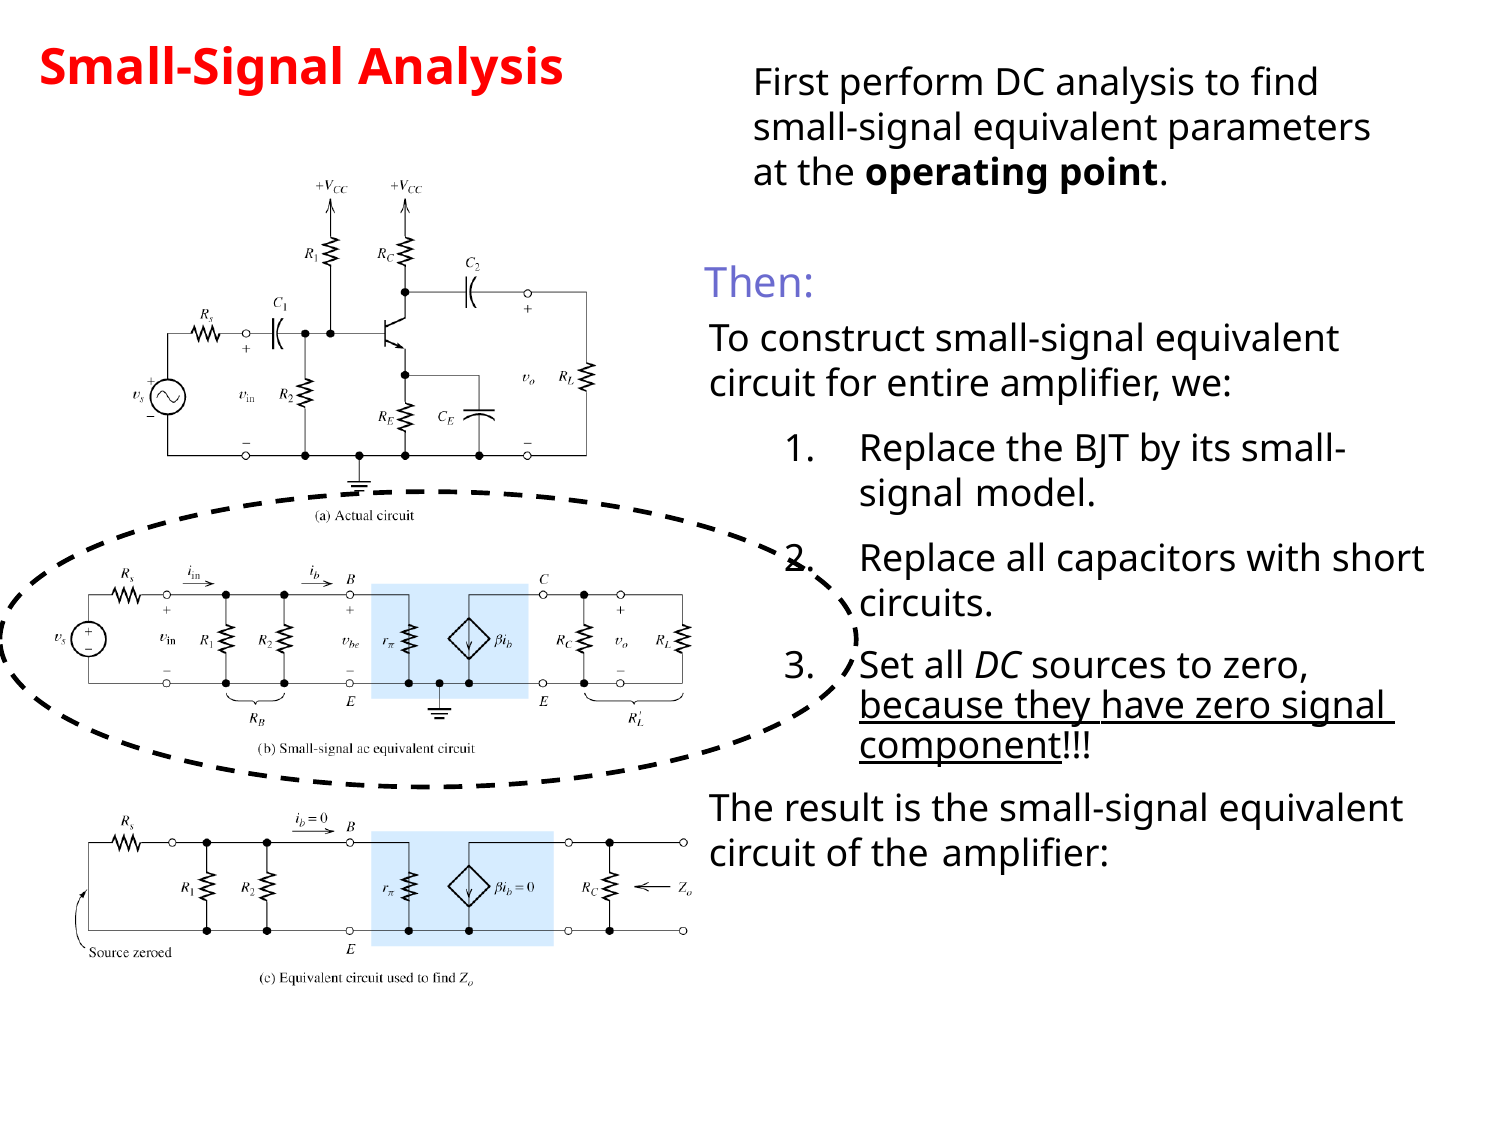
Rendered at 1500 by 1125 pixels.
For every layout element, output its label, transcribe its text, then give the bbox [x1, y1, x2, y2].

text_box [709, 527, 857, 751]
text_box To construct small-signal equivalent circuit for entire amplifier, we: Replace the BJT by its small-signal model. Replace all capacitors with short circuits. Set all DC sources to zero, because they have zero signal component!!! The result is the small-signal equivalent circuit of the amplifier: [709, 314, 1432, 875]
text_box Small-Signal Analysis [24, 27, 580, 103]
text_box First perform DC analysis to find small-signal equivalent parameters at the operating point. [738, 50, 1401, 200]
text_box [0, 574, 44, 705]
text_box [49, 174, 705, 1055]
text_box Then: [709, 248, 830, 314]
